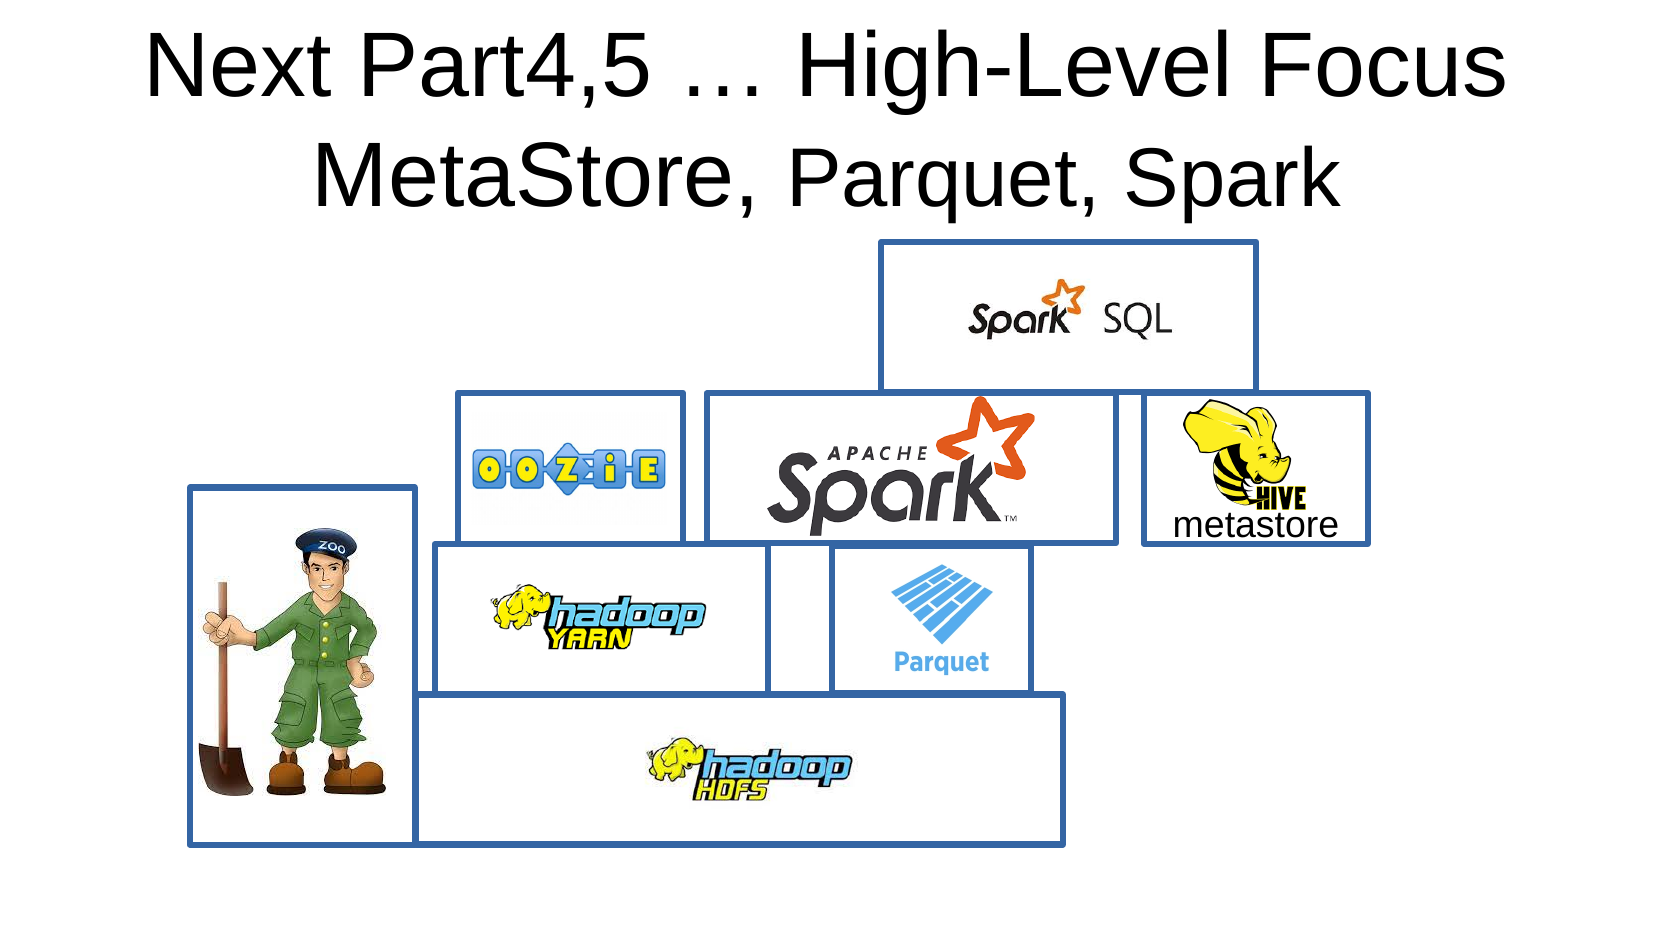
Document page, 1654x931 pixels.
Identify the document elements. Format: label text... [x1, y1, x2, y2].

text_box [434, 544, 769, 695]
picture [956, 254, 1182, 383]
text_box [706, 393, 1117, 544]
picture [471, 412, 667, 526]
picture [1183, 399, 1306, 510]
picture [485, 556, 715, 680]
picture [841, 544, 1043, 695]
text_box [881, 241, 1257, 392]
text_box [457, 392, 683, 545]
text_box metastore [1157, 492, 1355, 552]
text_box [832, 545, 841, 694]
text_box [416, 694, 1064, 845]
text_box [189, 487, 415, 845]
title Next Part4,5 … High-Level Focus MetaStore, Parquet, Spark [82, 12, 1571, 218]
picture [198, 528, 386, 796]
text_box [1143, 392, 1368, 544]
picture [767, 396, 1035, 536]
picture [571, 712, 947, 826]
